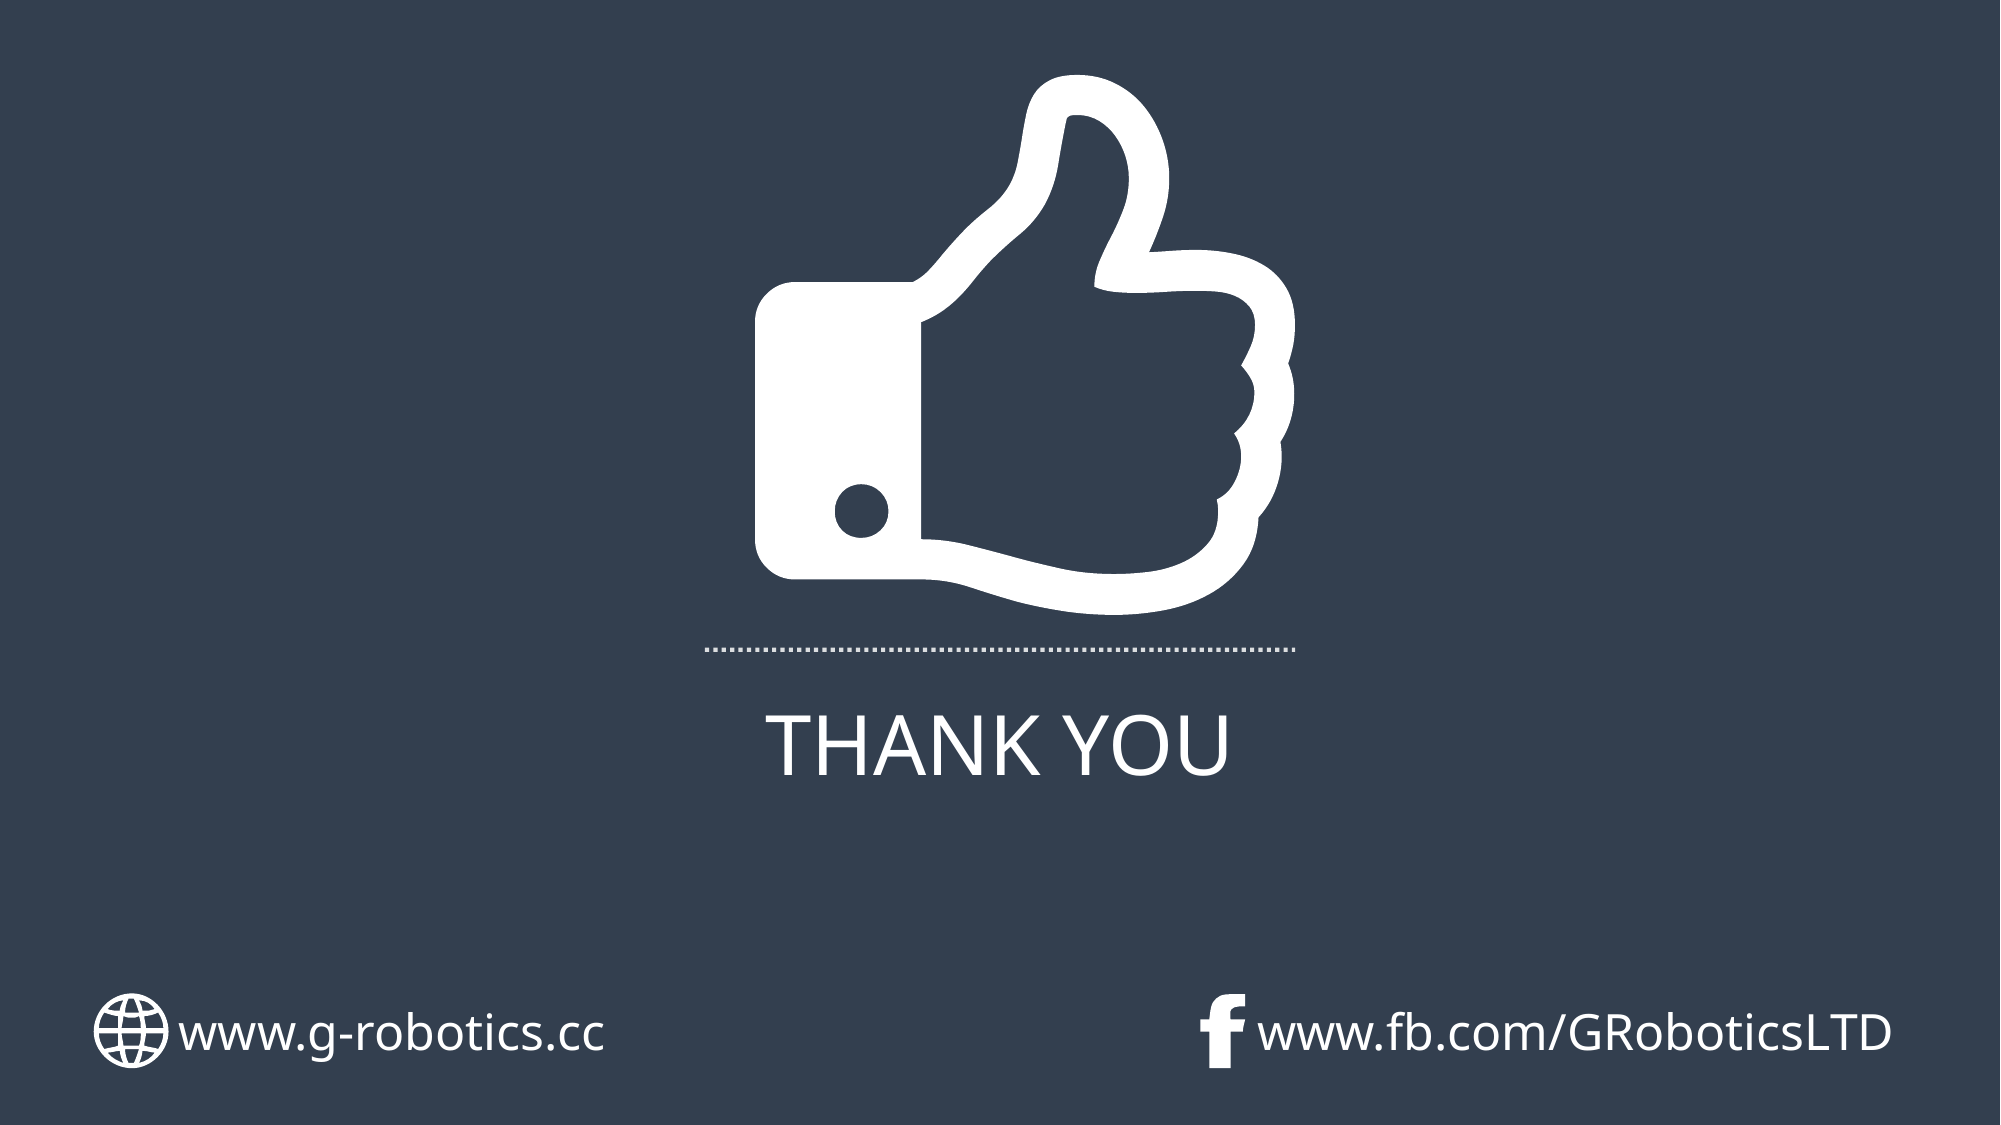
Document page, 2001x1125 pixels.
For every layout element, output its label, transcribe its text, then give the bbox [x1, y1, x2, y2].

text_box www.g-robotics.cc [163, 992, 621, 1068]
text_box [93, 993, 163, 1069]
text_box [704, 649, 1296, 801]
text_box [755, 74, 1295, 615]
text_box www.fb.com/GRoboticsLTD [1242, 992, 1910, 1068]
text_box [1200, 994, 1242, 1069]
